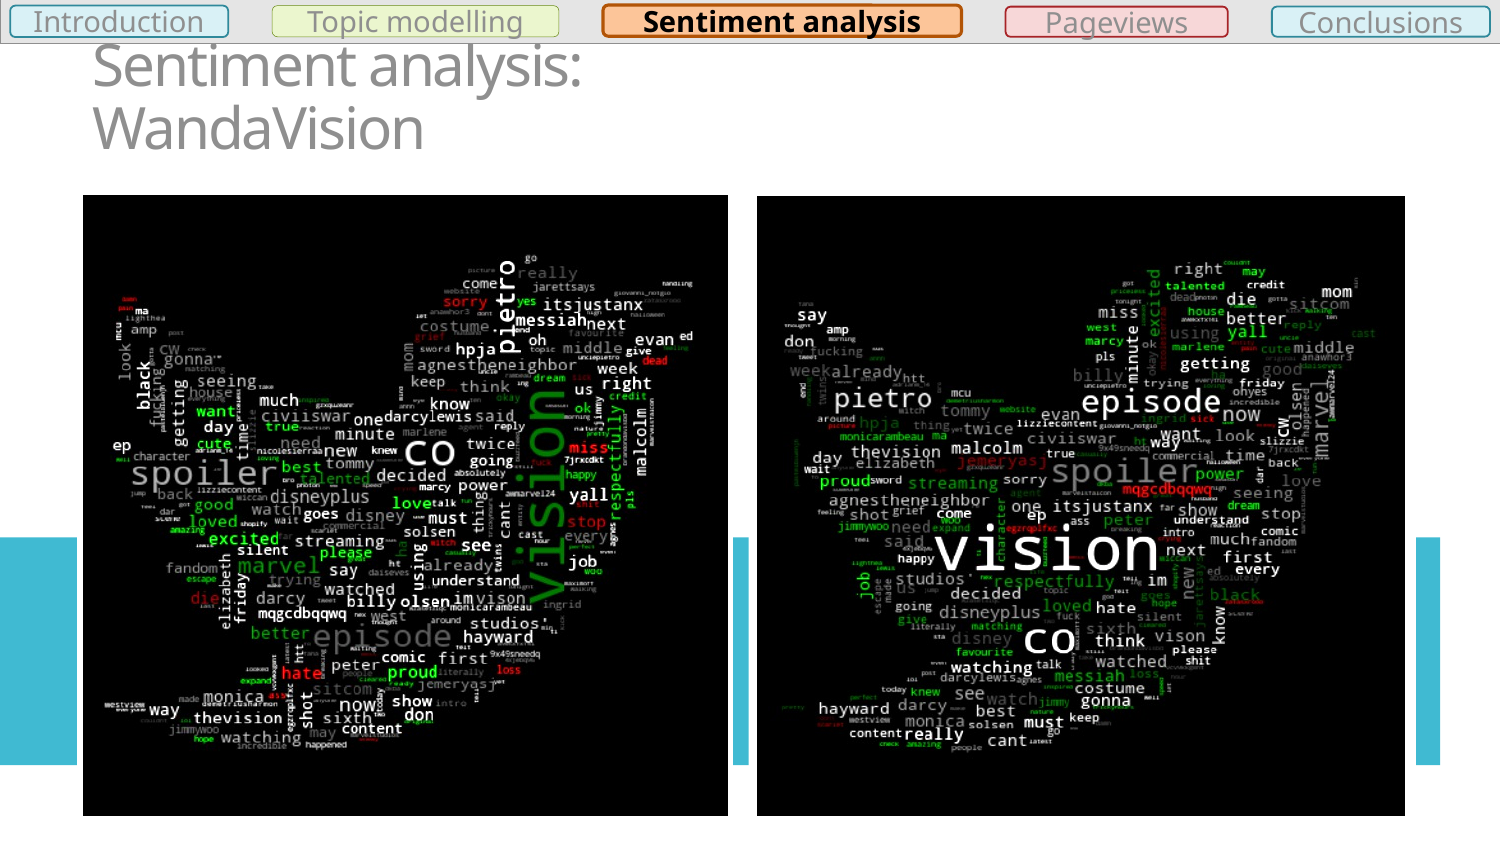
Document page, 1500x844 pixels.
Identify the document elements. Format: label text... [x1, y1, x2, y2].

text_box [0, 0, 1500, 44]
text_box [0, 536, 76, 766]
text_box [0, 44, 1500, 844]
title Sentiment analysis: WandaVision [77, 83, 883, 170]
text_box [1417, 536, 1441, 766]
picture [76, 188, 734, 821]
text_box [734, 536, 748, 766]
picture [748, 188, 1417, 821]
